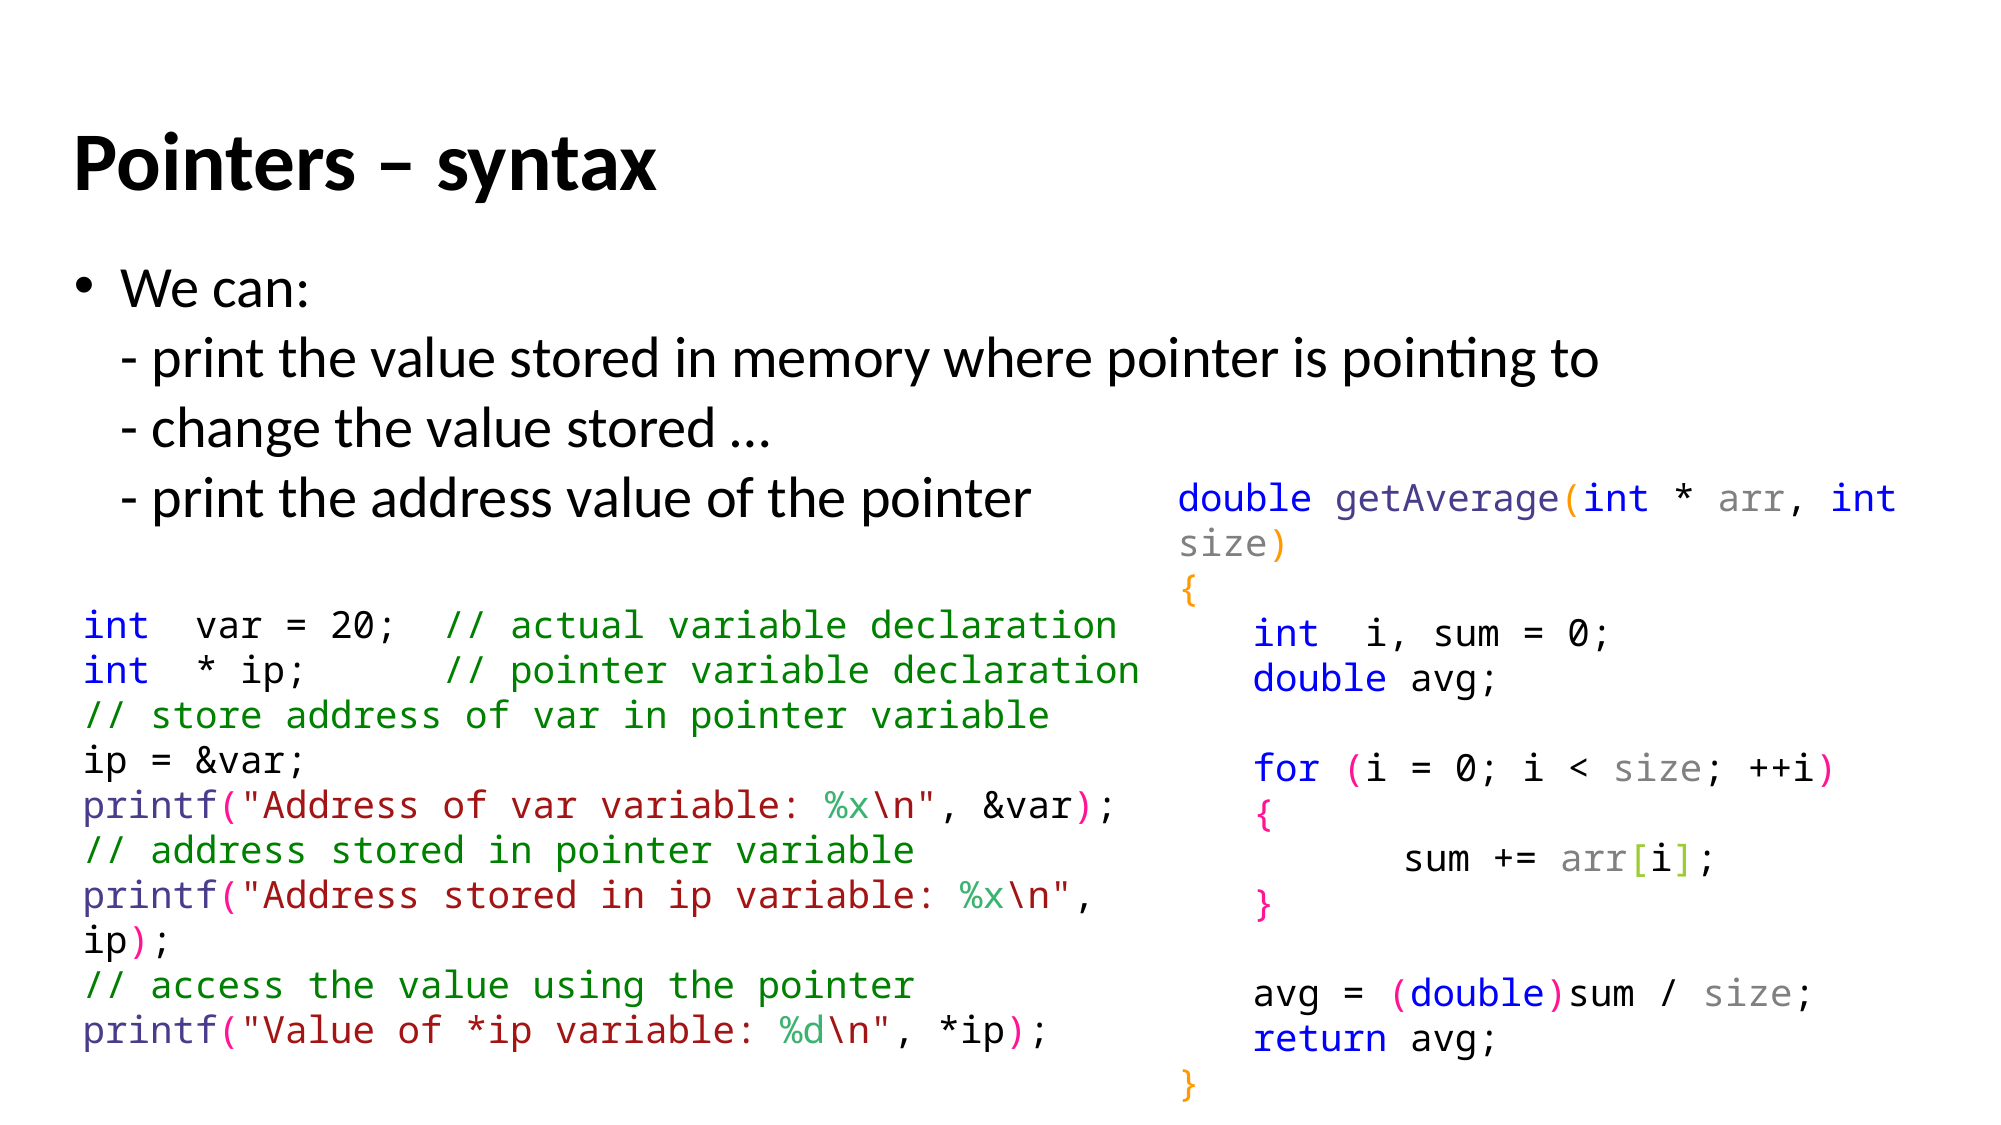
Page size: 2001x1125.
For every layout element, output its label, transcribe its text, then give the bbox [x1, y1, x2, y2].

text_box Pointers – syntax [0, 0, 2000, 215]
text_box int var = 20; // actual variable declaration int * ip; // pointer variable declaration // store address of var in pointer variable ip = &var; printf("Address of var variable: %x\n", &var); // address stored in pointer variable printf("Address stored in ip variable: %x\n", ip); // access the value using the pointer printf("Value of *ip variable: %d\n", *ip); [67, 593, 1162, 1058]
text_box We can: - print the value stored in memory where pointer is pointing to - change the value stored … - print the address value of the pointer [0, 242, 2000, 537]
text_box double getAverage(int * arr, int size) { int i, sum = 0; double avg; for (i = 0; i < size; ++i) { sum += arr[i]; } avg = (double)sum / size; return avg; } [1162, 466, 2000, 1112]
